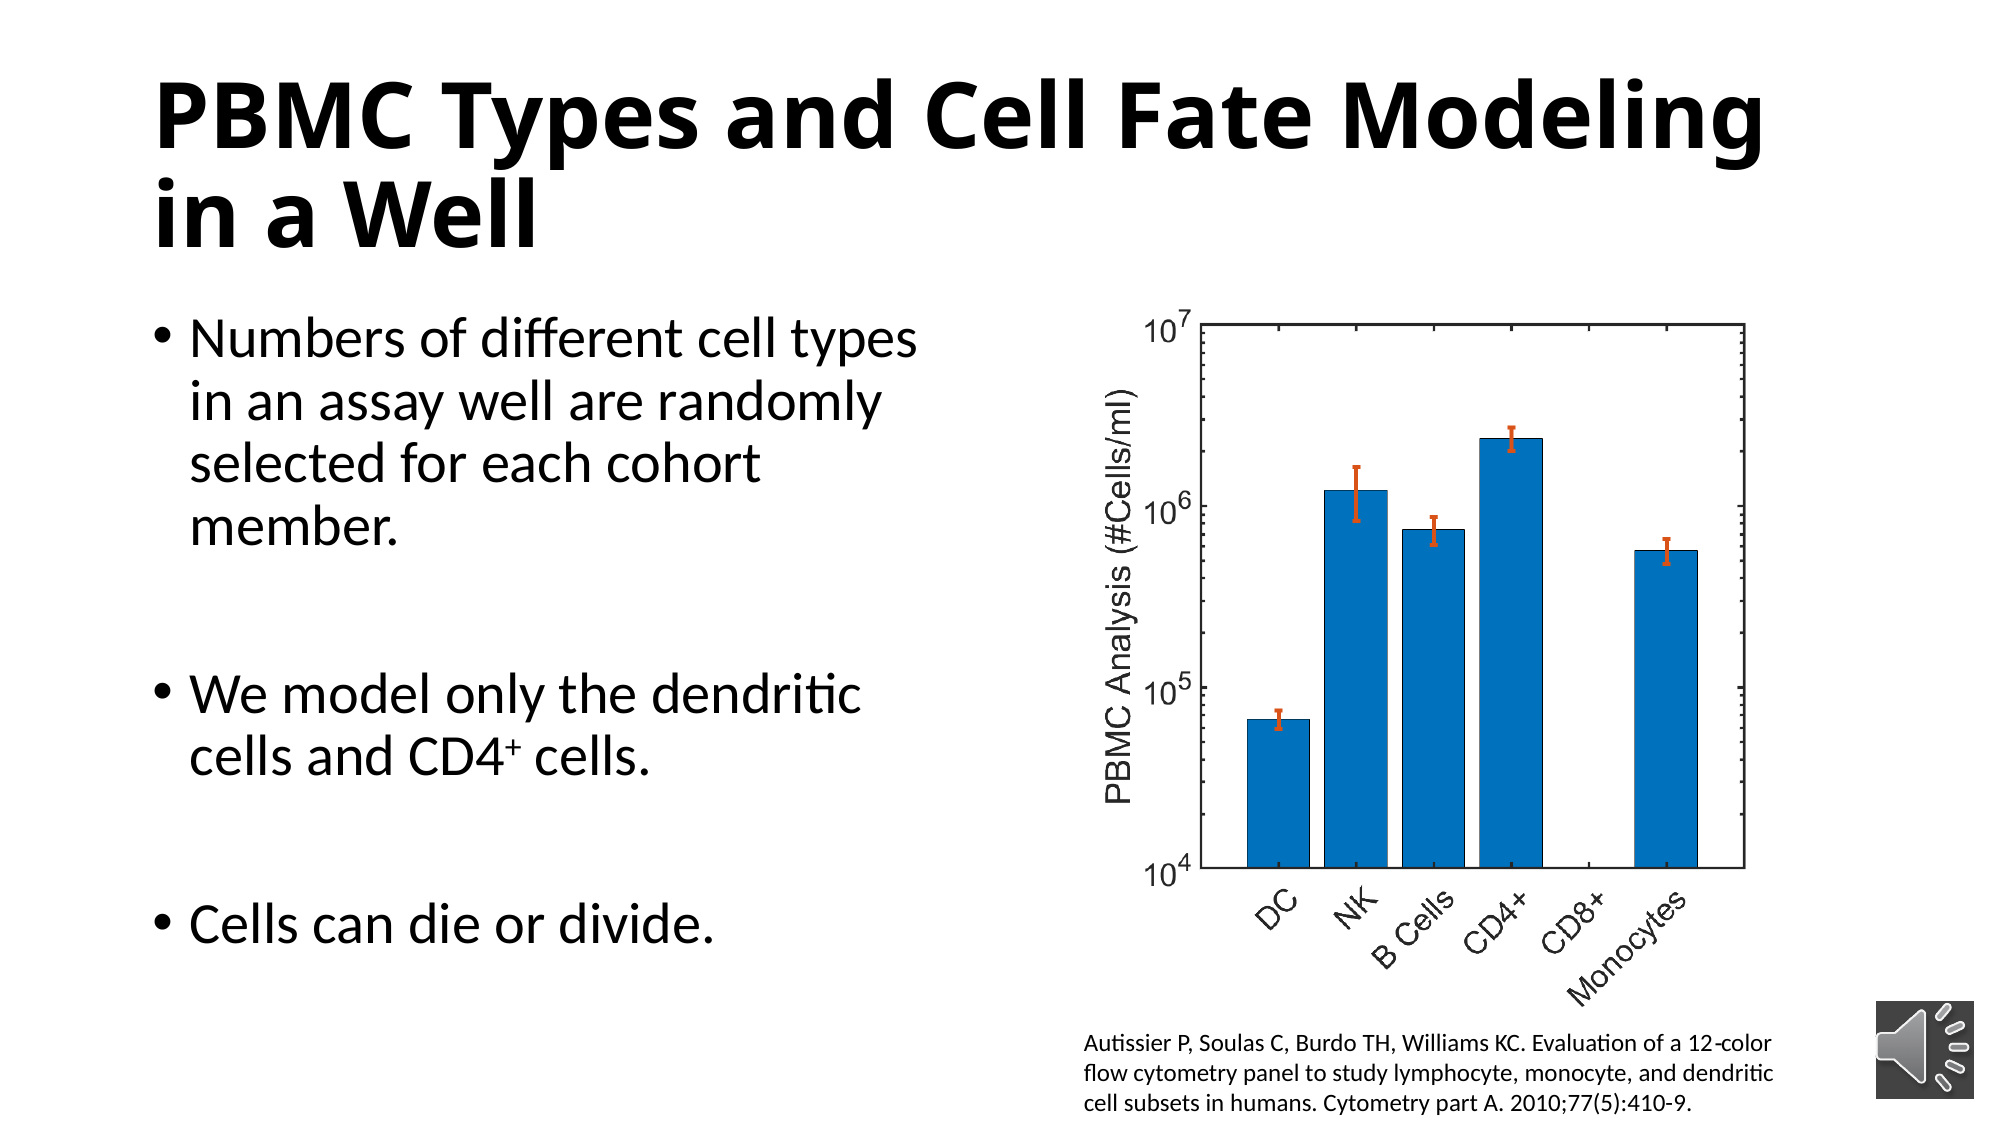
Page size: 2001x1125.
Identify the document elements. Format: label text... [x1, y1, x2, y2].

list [1100, 299, 1775, 1014]
list Numbers of different cell types in an assay well are randomly selected for each cohort member. We model only the dendritic cells and CD4+ cells. Cells can die or divide. [137, 299, 988, 1014]
title PBMC Types and Cell Fate Modeling in a Well [137, 59, 1863, 278]
picture [1874, 999, 1975, 1100]
text_box Autissier P, Soulas C, Burdo TH, Williams KC. Evaluation of a 12‐color flow cytometry panel to study lymphocyte, monocyte, and dendritic cell subsets in humans. Cytometry part A. 2010;77(5):410-9. [1069, 1018, 1806, 1124]
